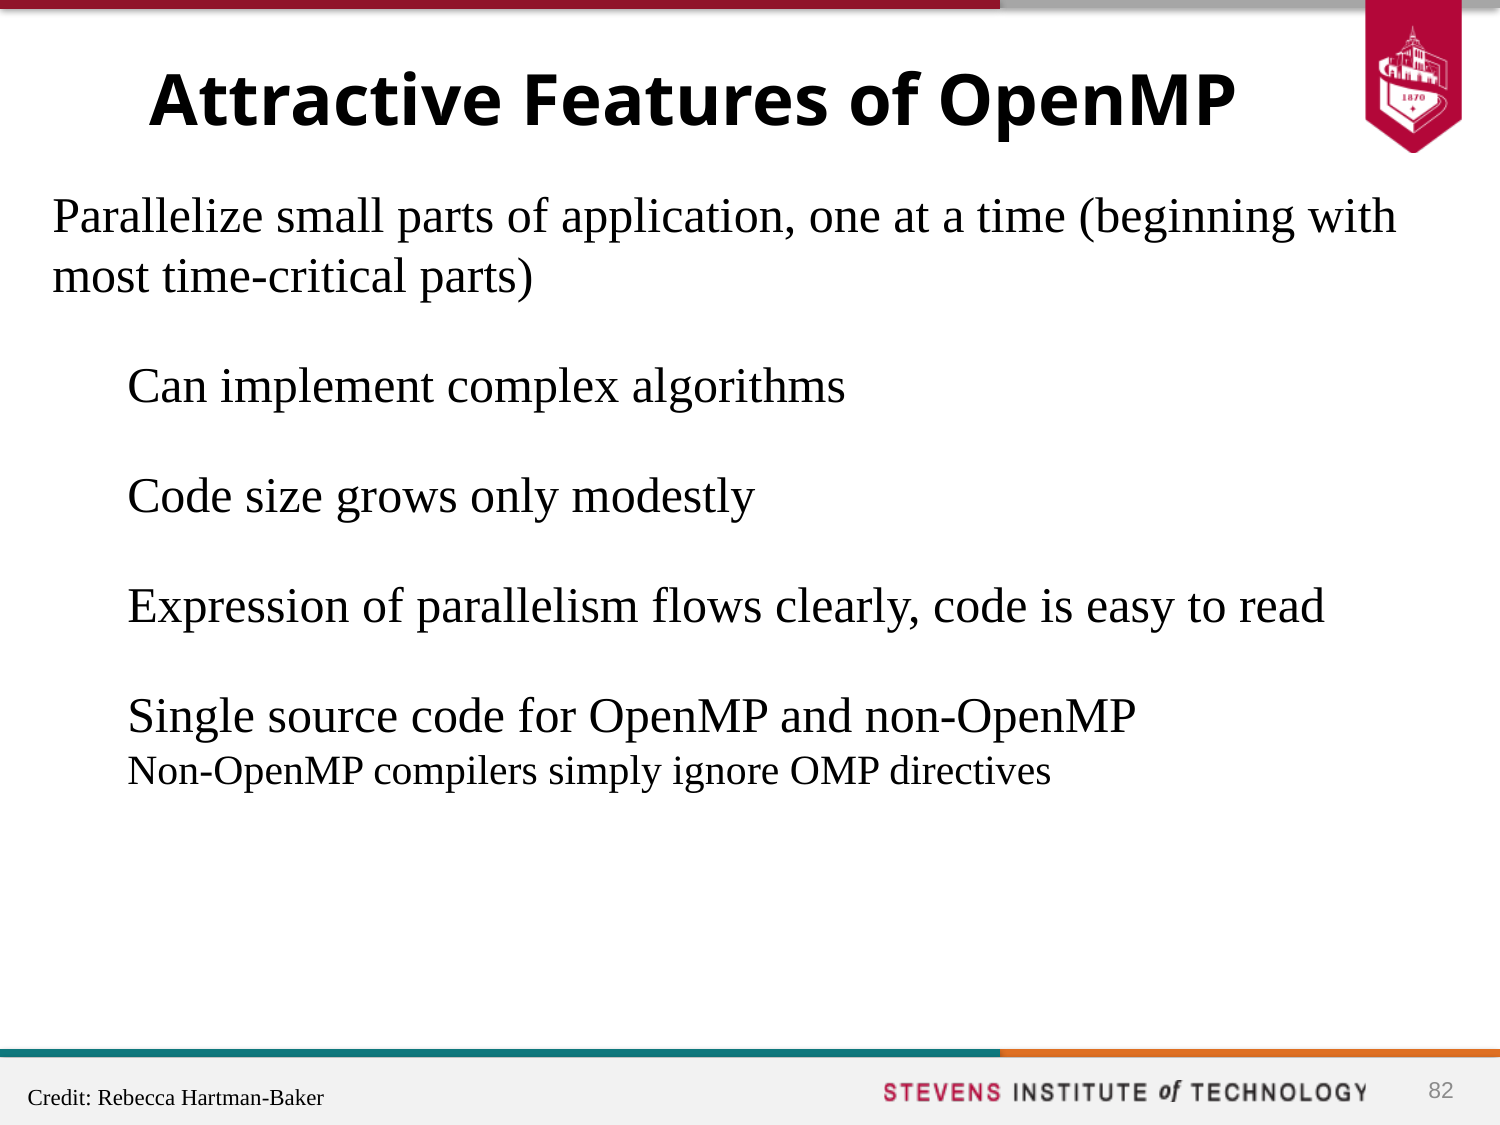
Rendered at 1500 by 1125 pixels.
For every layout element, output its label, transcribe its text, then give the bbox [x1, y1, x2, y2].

text_box Credit: Rebecca Hartman-Baker [12, 1074, 340, 1118]
list Parallelize small parts of application, one at a time (beginning with most time-critical parts) Can implement complex algorithms Code size grows only modestly Expression of parallelism flows clearly, code is easy to read Single source code for OpenMP and non-OpenMP Non-OpenMP compilers simply ignore OMP directives [37, 174, 1488, 931]
title Attractive Features of OpenMP [134, 47, 1373, 174]
slide_number 82 [1401, 1059, 1481, 1120]
